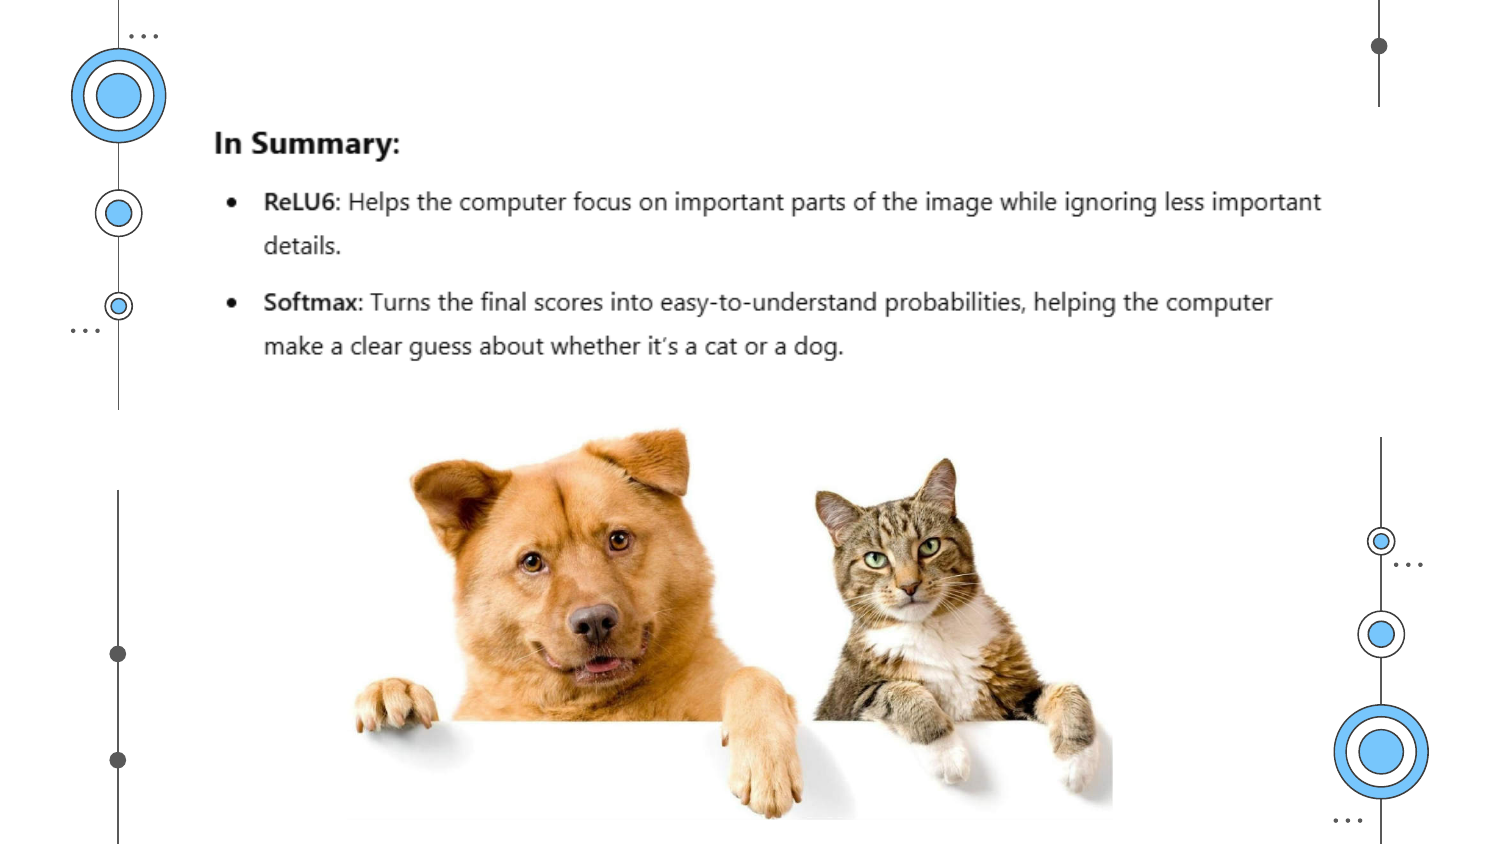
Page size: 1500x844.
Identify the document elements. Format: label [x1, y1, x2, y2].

picture [347, 417, 1113, 820]
picture [199, 107, 1419, 383]
